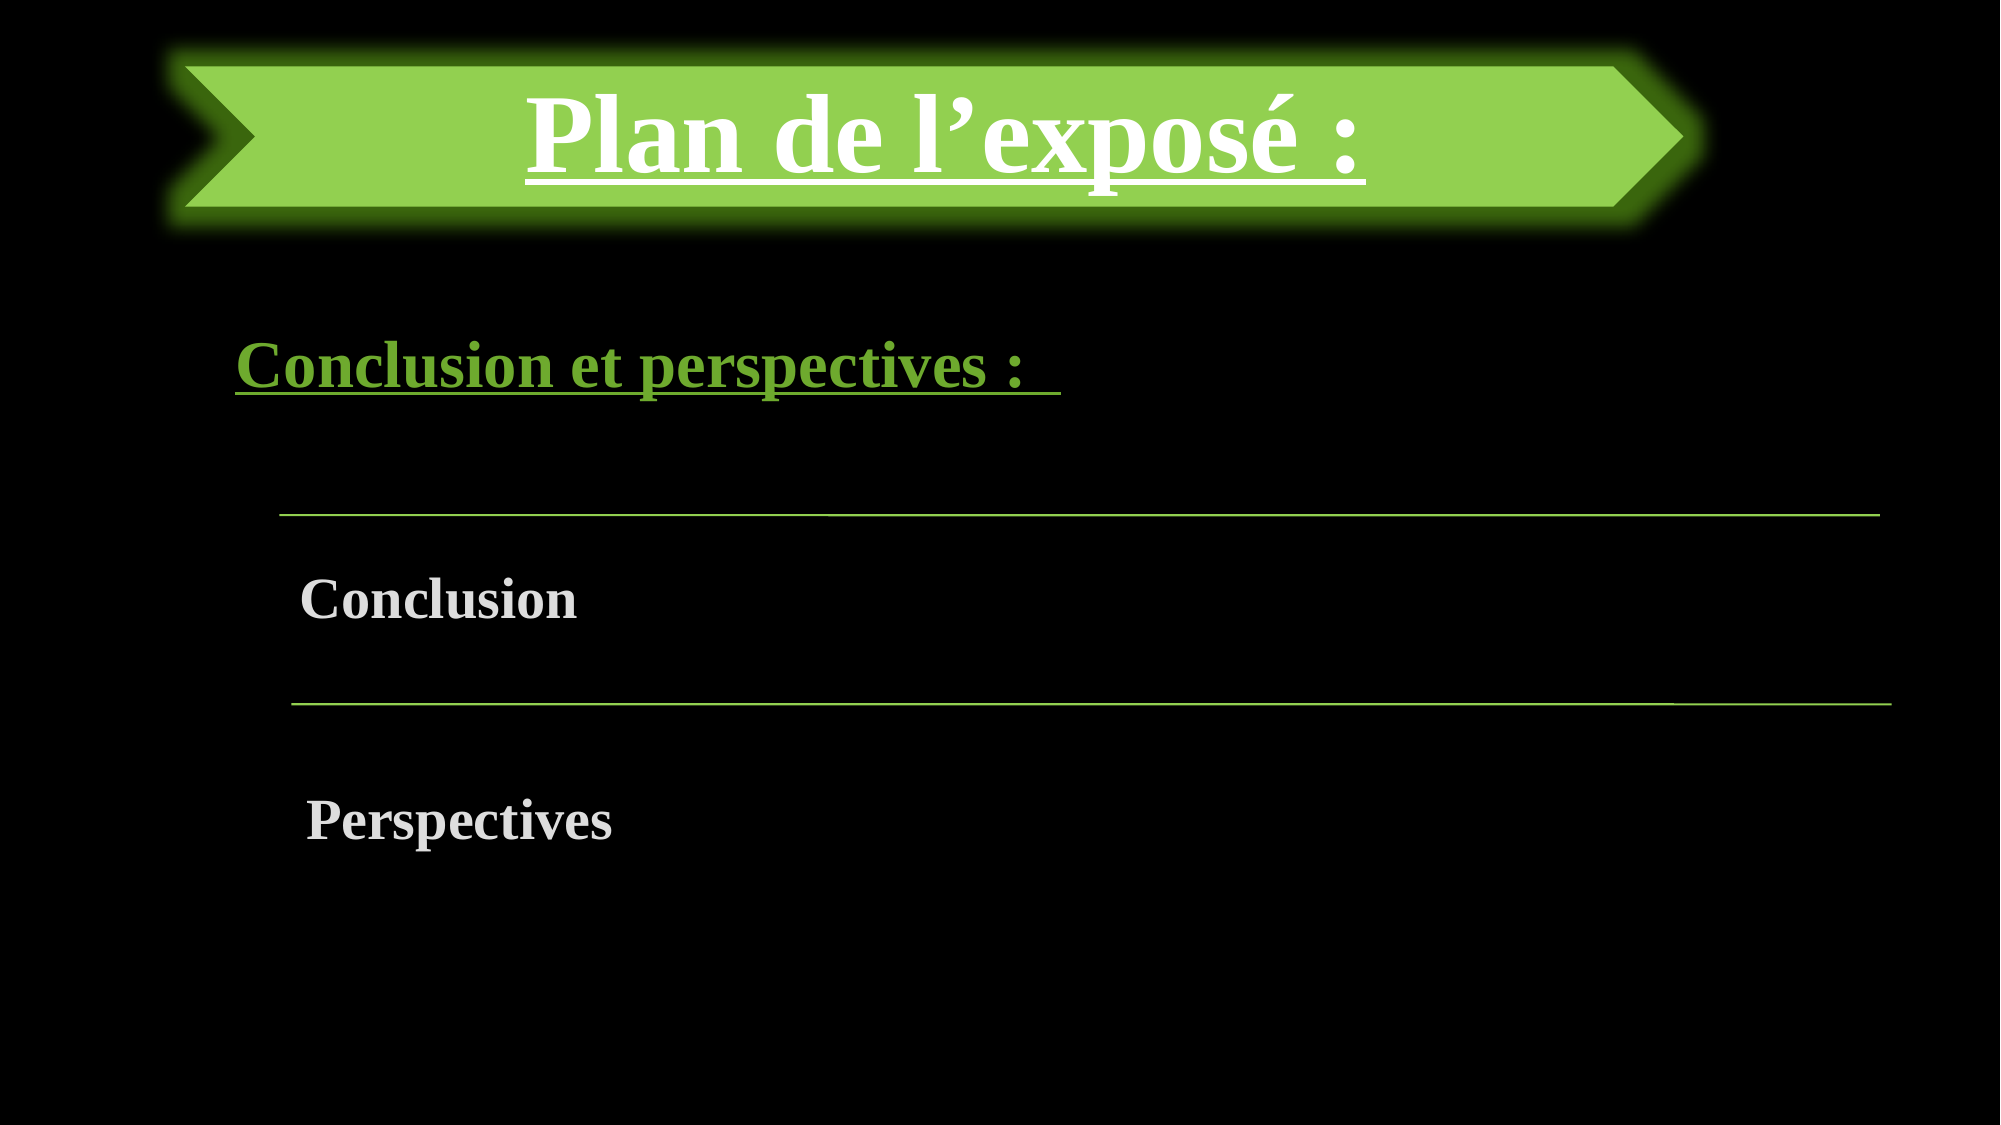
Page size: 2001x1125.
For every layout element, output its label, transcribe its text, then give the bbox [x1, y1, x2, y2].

list Conclusion [284, 560, 1785, 808]
text_box Perspectives [291, 774, 901, 859]
title Conclusion et perspectives : [220, 298, 1721, 545]
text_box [184, 66, 1684, 207]
